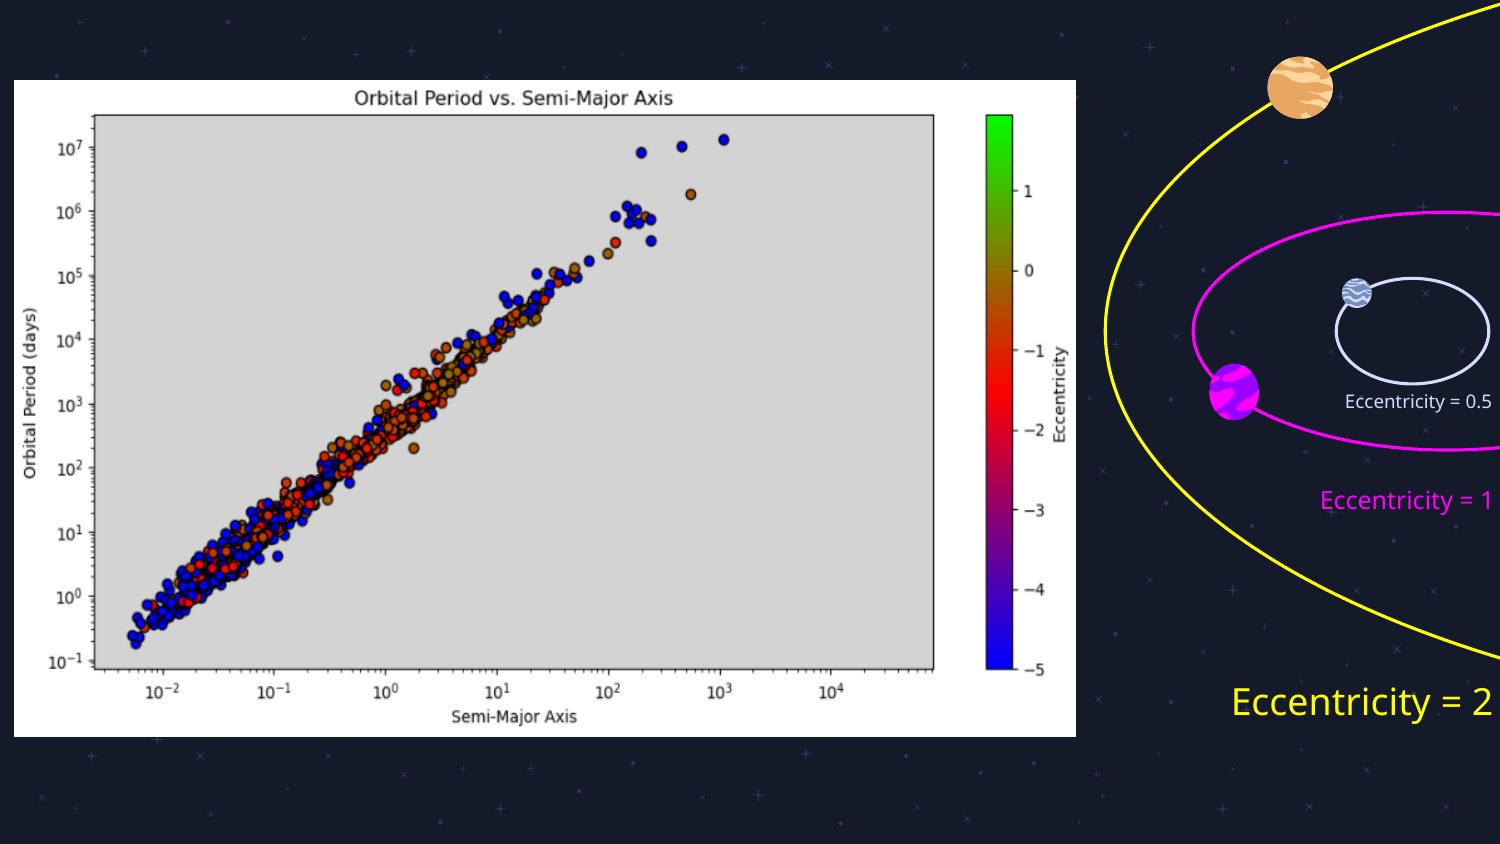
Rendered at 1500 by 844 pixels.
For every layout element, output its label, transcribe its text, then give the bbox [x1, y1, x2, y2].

text_box [1193, 212, 1500, 437]
text_box Eccentricity = 2 [1215, 663, 1500, 732]
text_box Eccentricity = 1 [1304, 469, 1500, 539]
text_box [1209, 363, 1260, 421]
text_box Eccentricity = 0.5 [1329, 374, 1500, 443]
text_box [1105, 4, 1500, 658]
text_box [1336, 278, 1489, 374]
text_box [1361, 443, 1500, 451]
picture [14, 80, 1076, 737]
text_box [1341, 278, 1372, 309]
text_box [1263, 53, 1337, 123]
